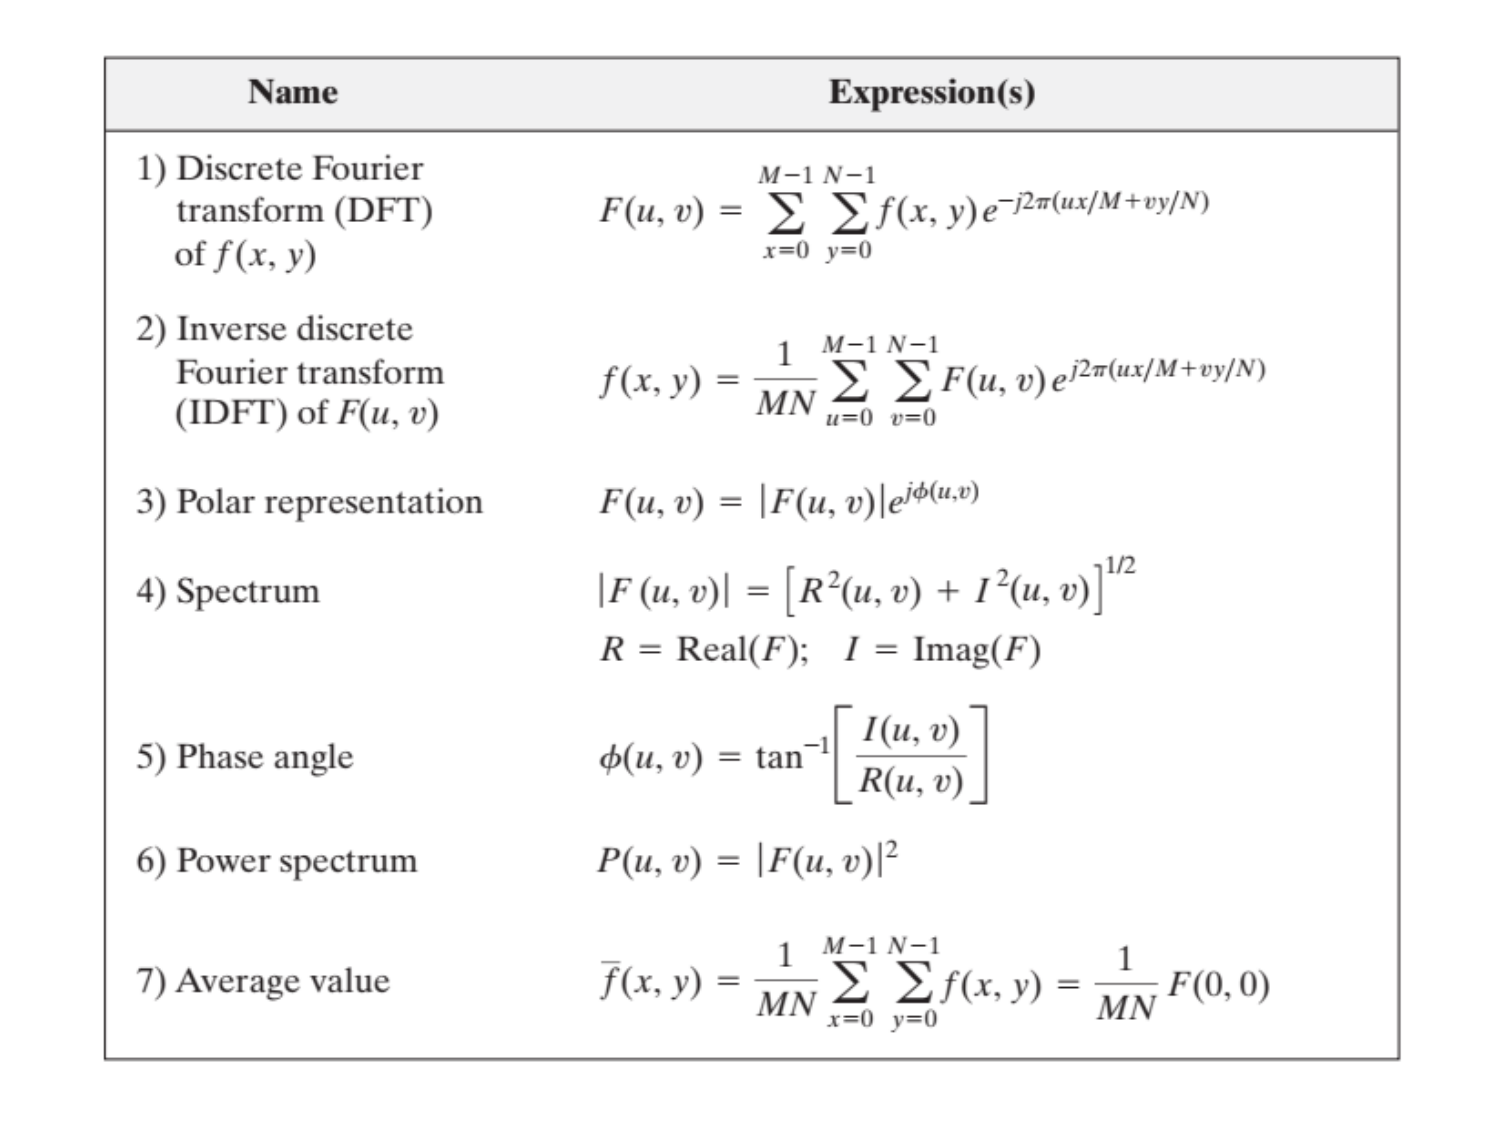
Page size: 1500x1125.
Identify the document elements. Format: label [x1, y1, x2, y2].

picture [88, 38, 1412, 1070]
